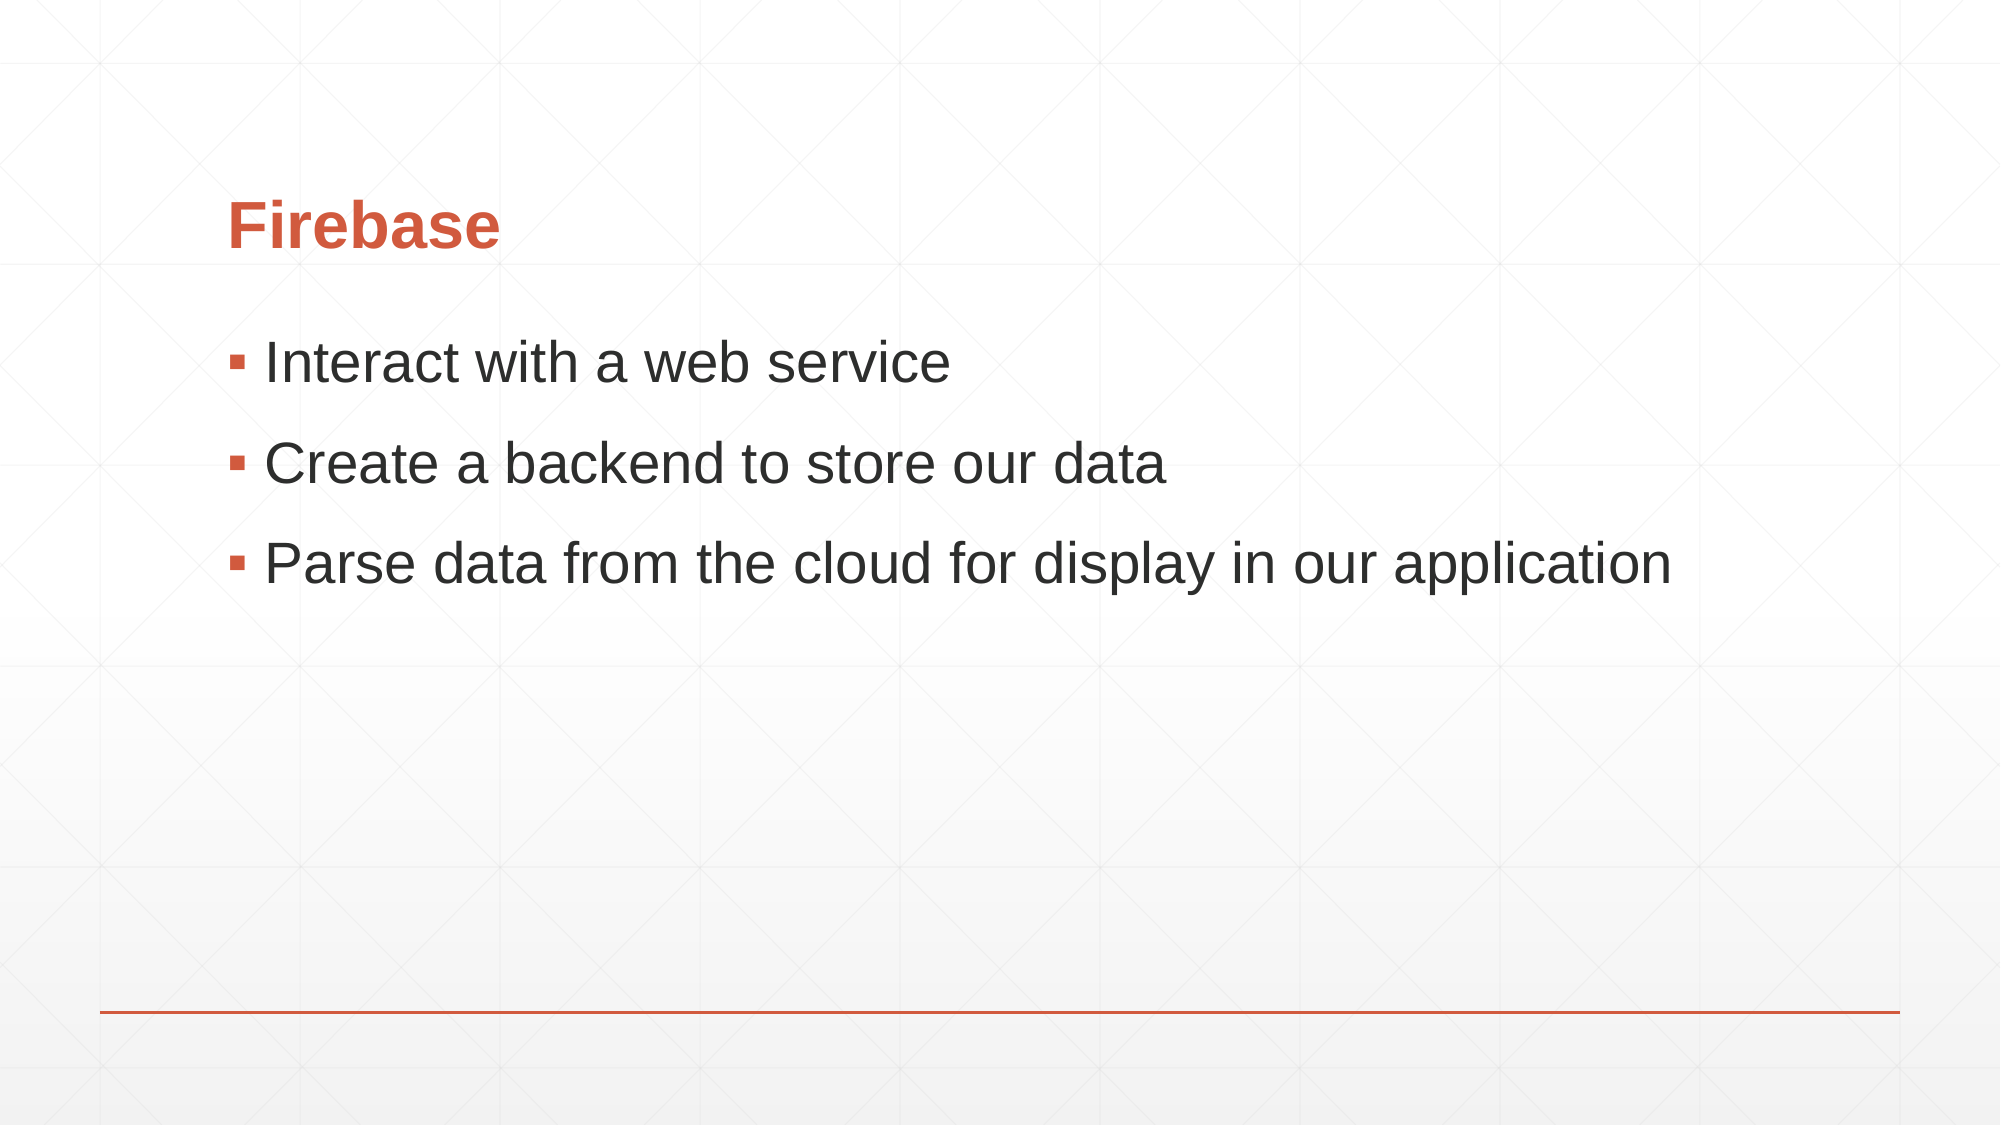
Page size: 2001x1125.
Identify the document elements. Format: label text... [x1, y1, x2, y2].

list Interact with a web service Create a backend to store our data Parse data from the cloud for display in our application [212, 324, 1788, 950]
title Firebase [212, 82, 1788, 271]
